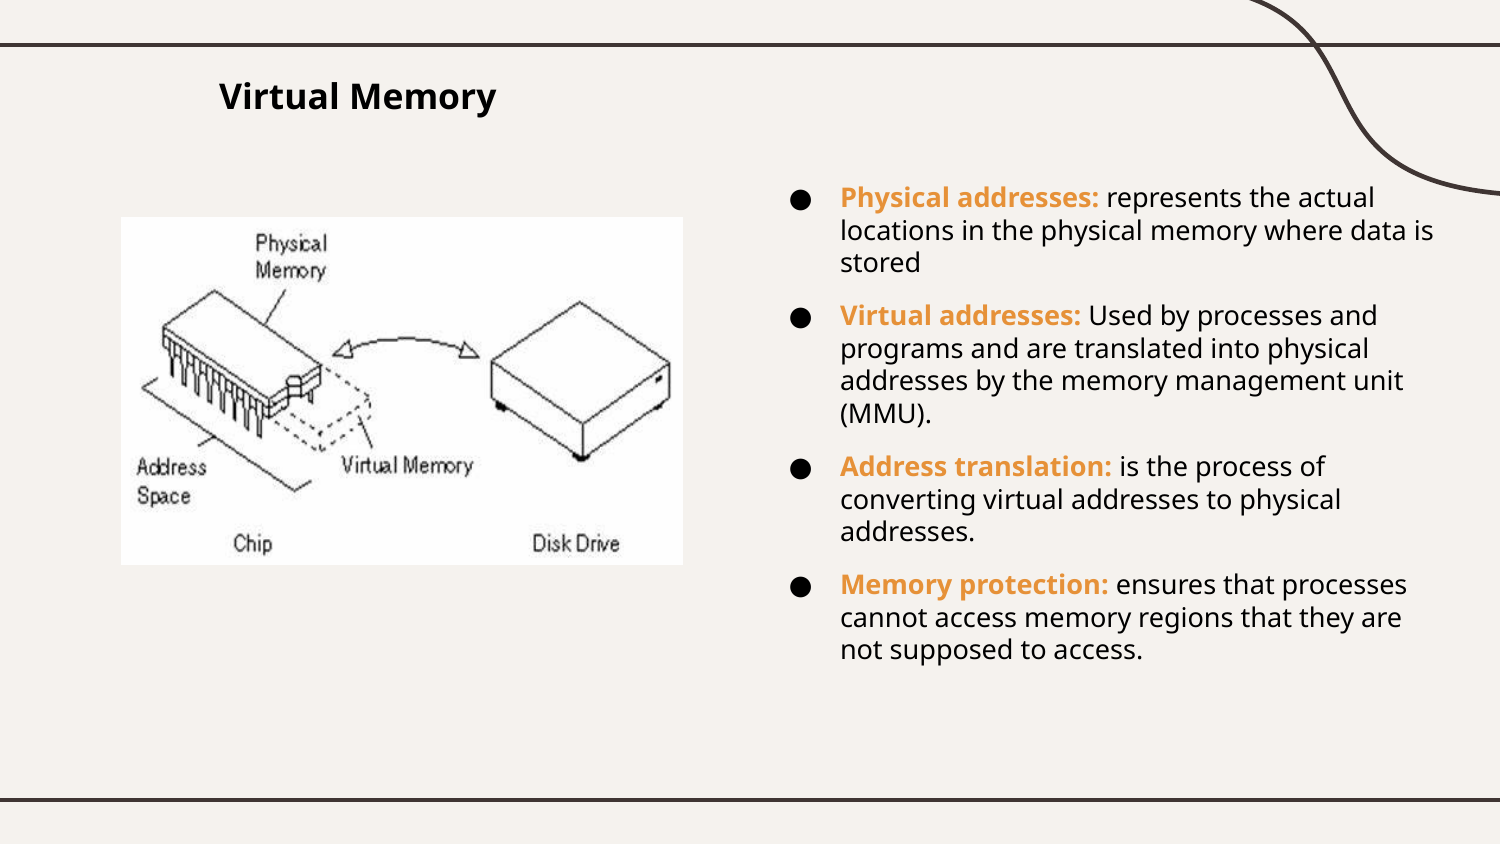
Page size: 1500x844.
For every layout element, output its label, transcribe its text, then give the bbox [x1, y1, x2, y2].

picture [121, 217, 683, 565]
list Physical addresses: represents the actual locations in the physical memory where data is stored Virtual addresses: Used by processes and programs and are translated into physical addresses by the memory management unit (MMU). Address translation: is the process of converting virtual addresses to physical addresses. Memory protection: ensures that processes cannot access memory regions that they are not supposed to access. [750, 165, 1449, 844]
title Virtual Memory [204, 58, 721, 153]
